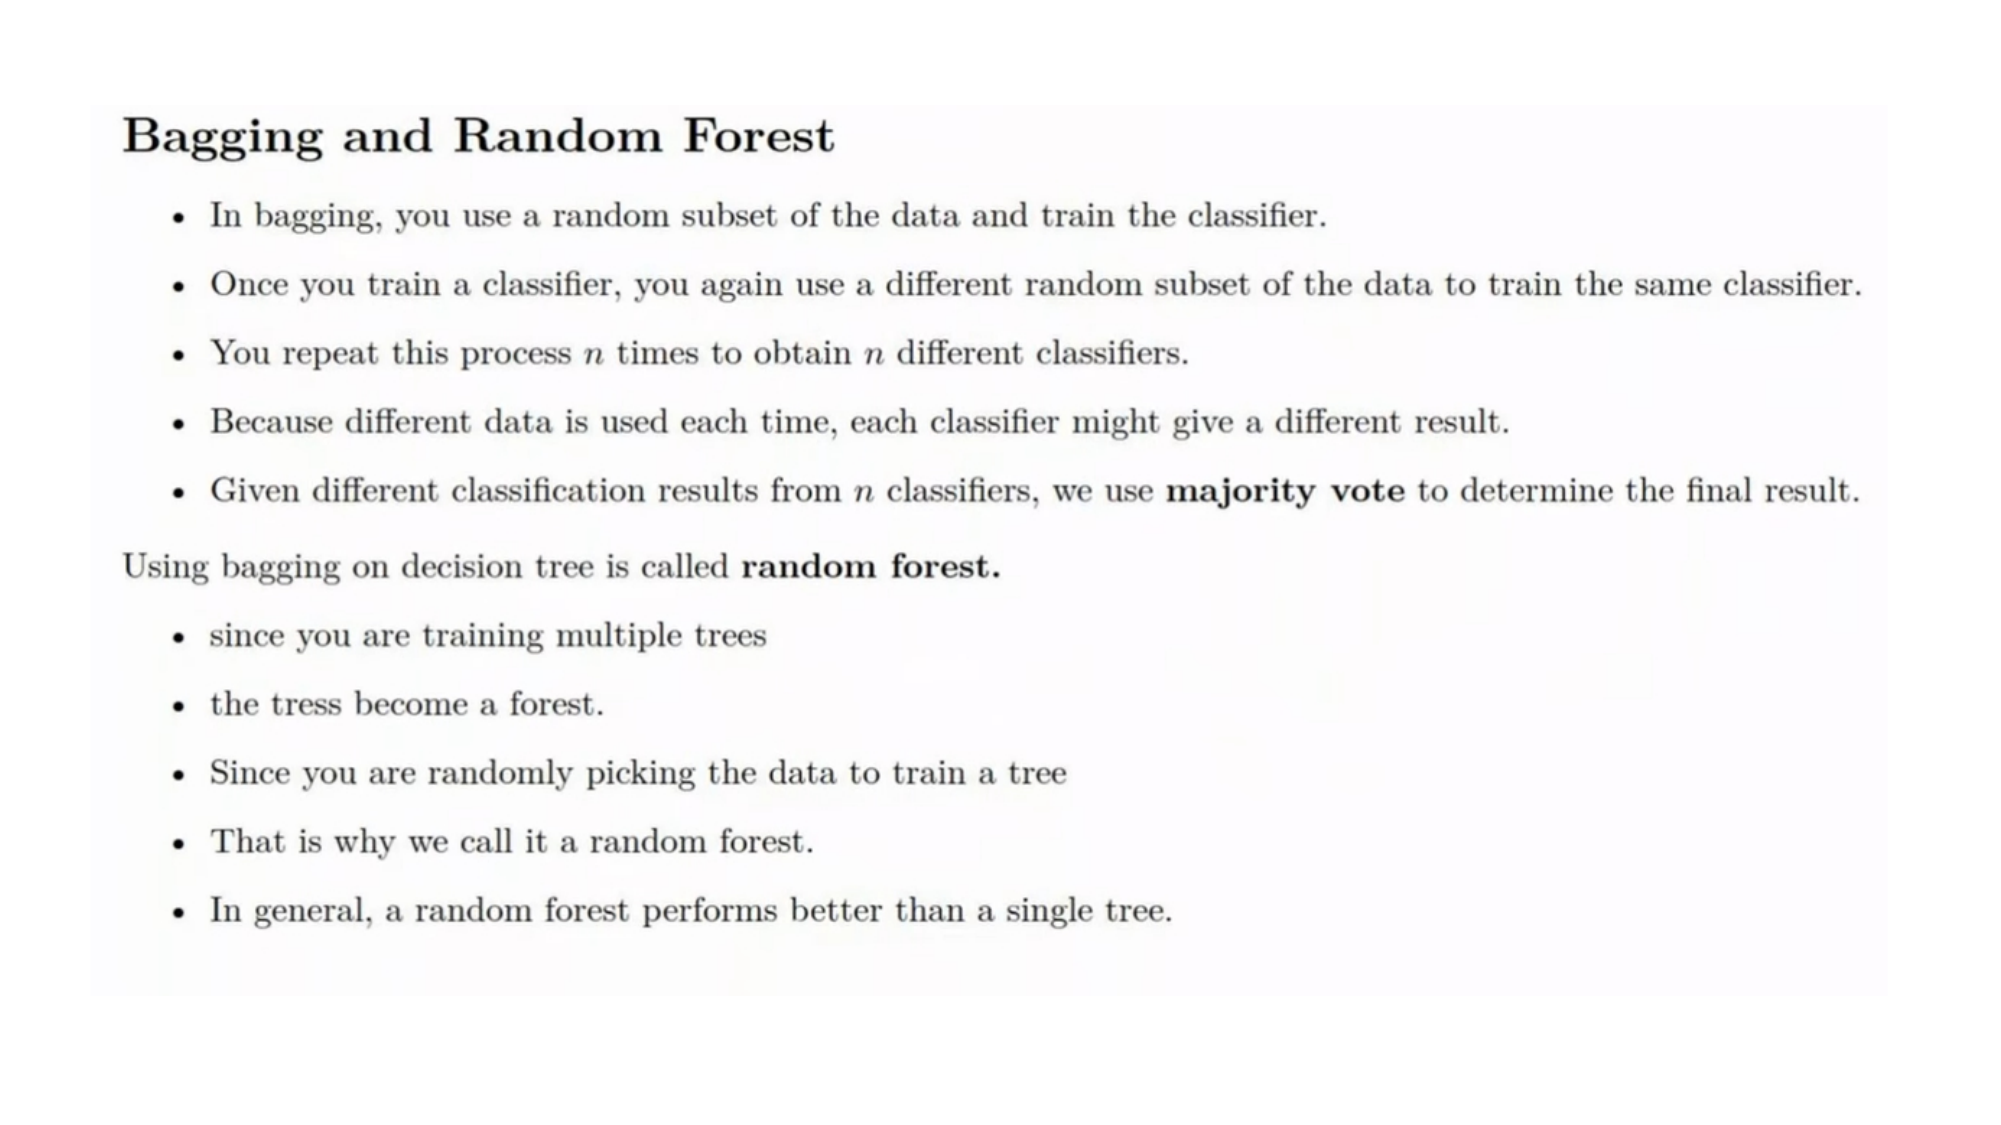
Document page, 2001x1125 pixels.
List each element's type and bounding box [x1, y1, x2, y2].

picture [90, 105, 1888, 996]
